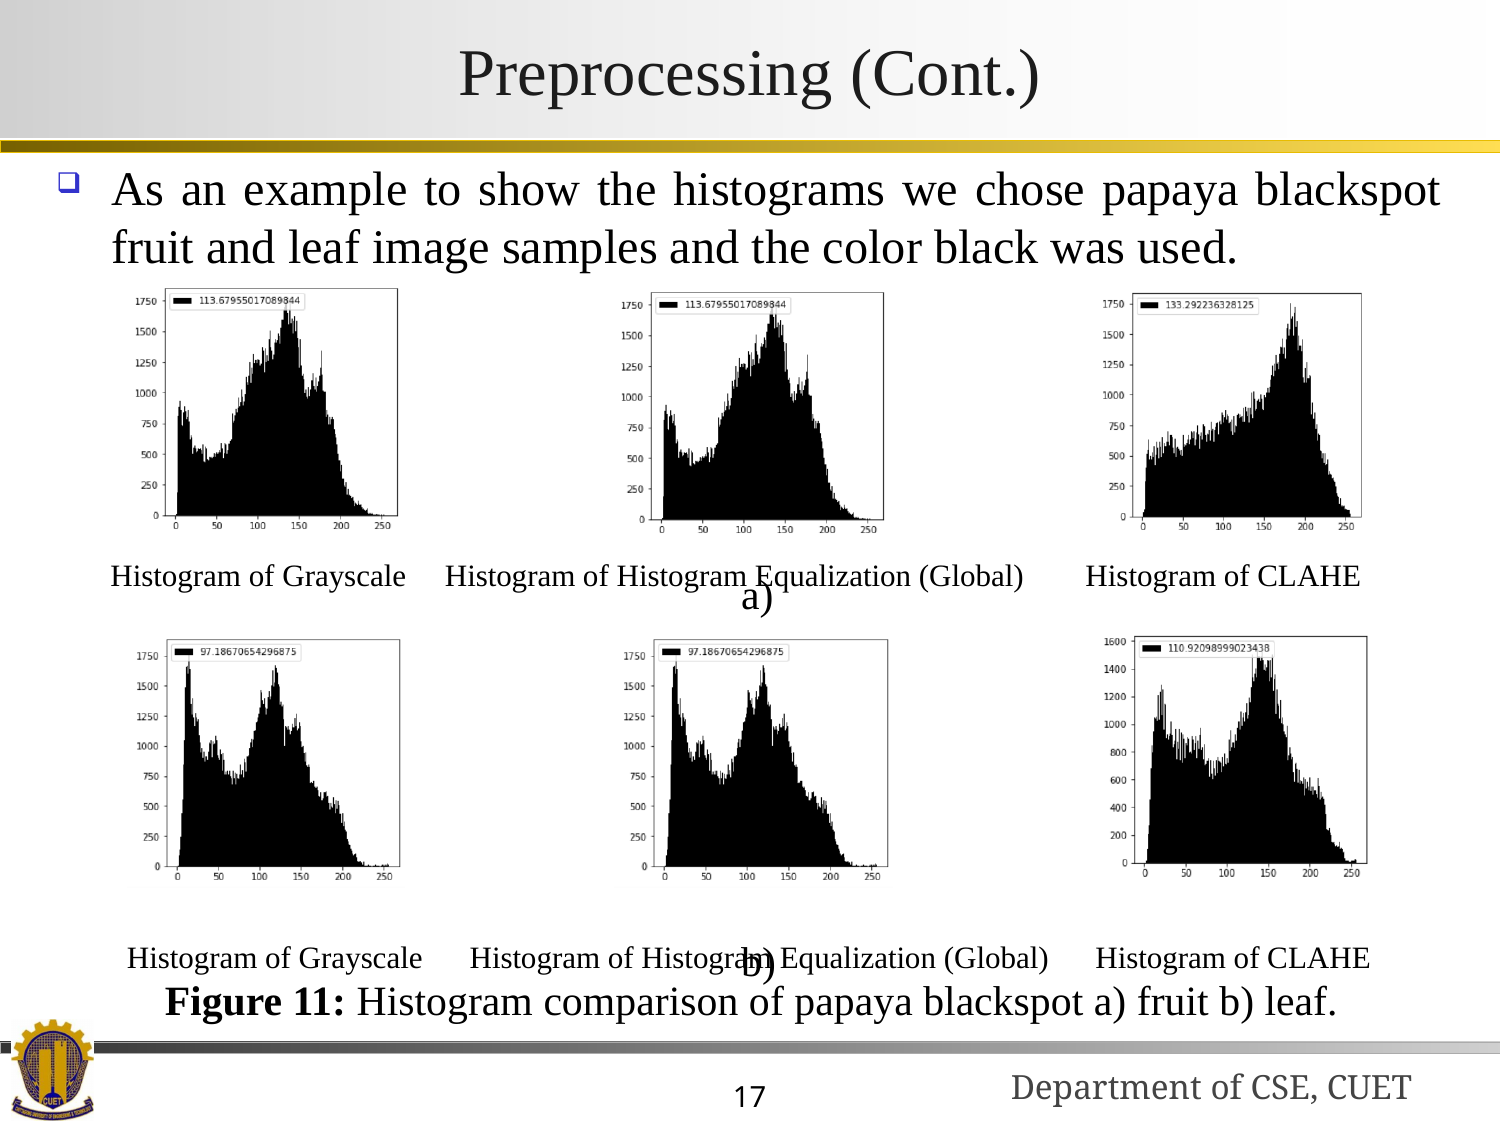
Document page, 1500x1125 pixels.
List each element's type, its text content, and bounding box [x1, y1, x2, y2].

picture [613, 288, 892, 537]
text_box a) [568, 560, 932, 625]
text_box Figure 11: Histogram comparison of papaya blackspot a) fruit b) leaf. [149, 966, 1488, 1032]
title Preprocessing (Cont.) [0, 0, 1500, 138]
list As an example to show the histograms we chose papaya blackspot fruit and leaf image samples and the color black was used. Histogram of Grayscale Histogram of Histogram Equalization (Global) Histogram of CLAHE Histogram of Grayscale Histogram of Histogram Equalization (Global) Histogram of CLAHE [41, 149, 1459, 1082]
picture [614, 635, 893, 889]
picture [1094, 288, 1369, 537]
picture [1096, 629, 1374, 886]
picture [11, 1019, 94, 1121]
text_box b) [568, 927, 932, 993]
picture [126, 635, 405, 889]
picture [126, 284, 405, 533]
